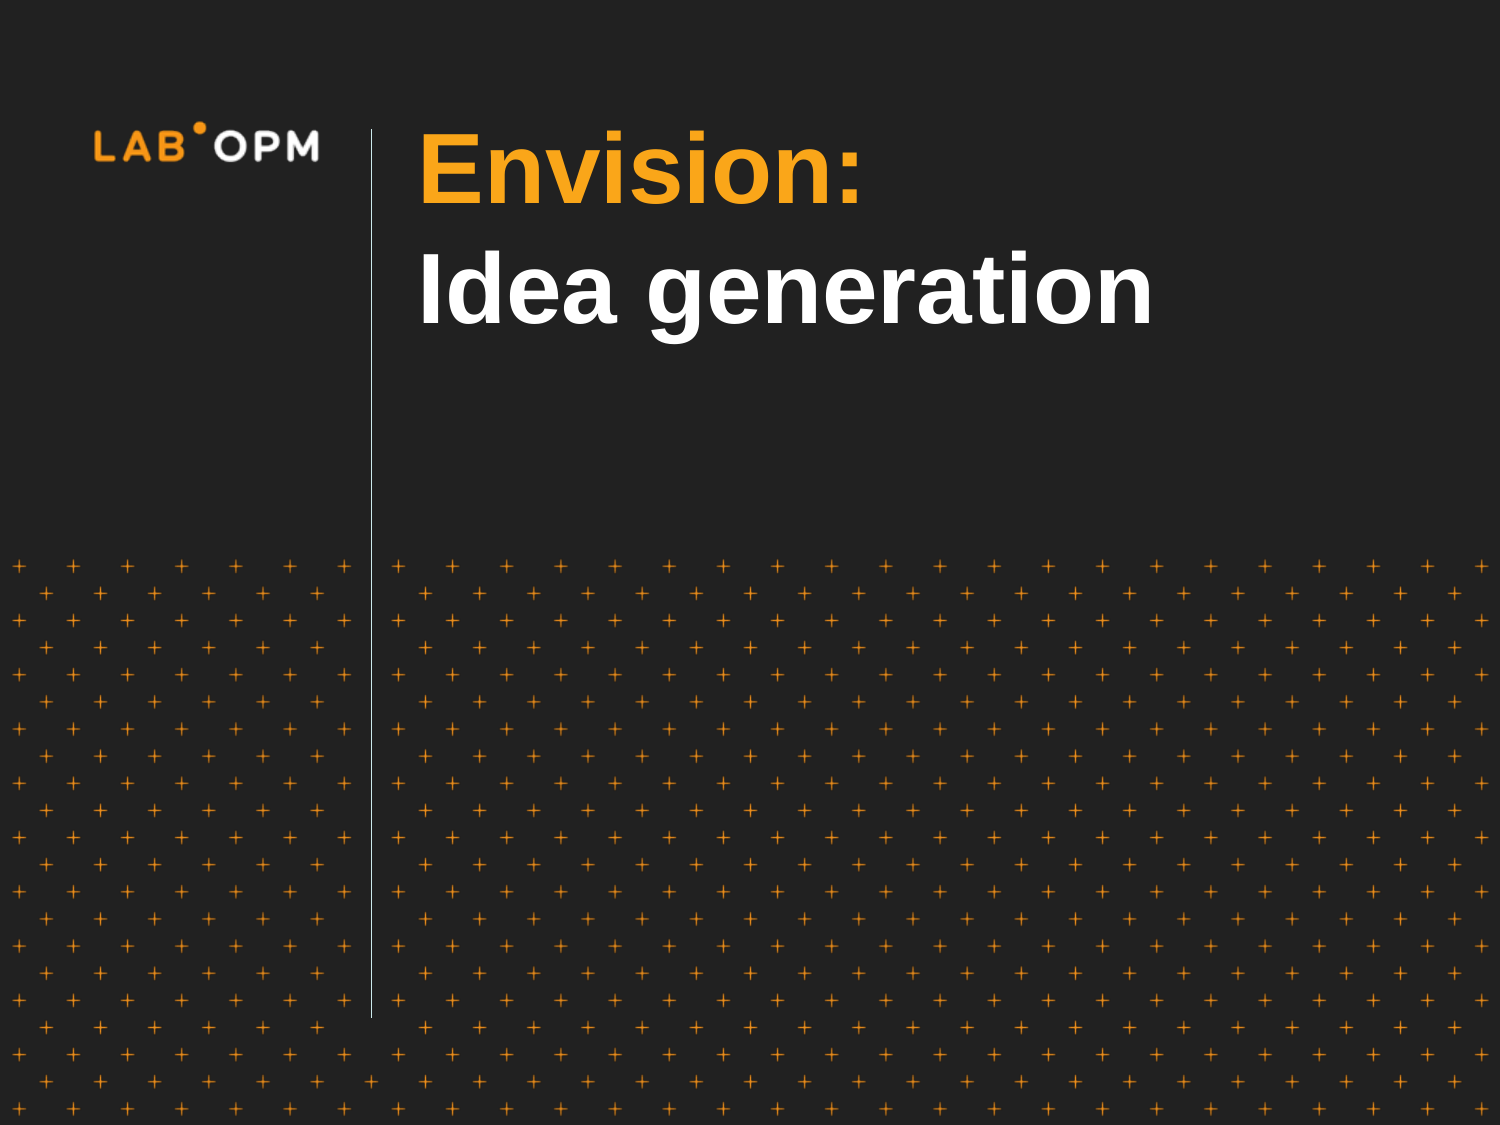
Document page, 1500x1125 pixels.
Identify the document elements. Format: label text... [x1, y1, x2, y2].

picture [0, 549, 1500, 1123]
picture [88, 121, 326, 164]
title Envision: Idea generation [402, 88, 1450, 547]
